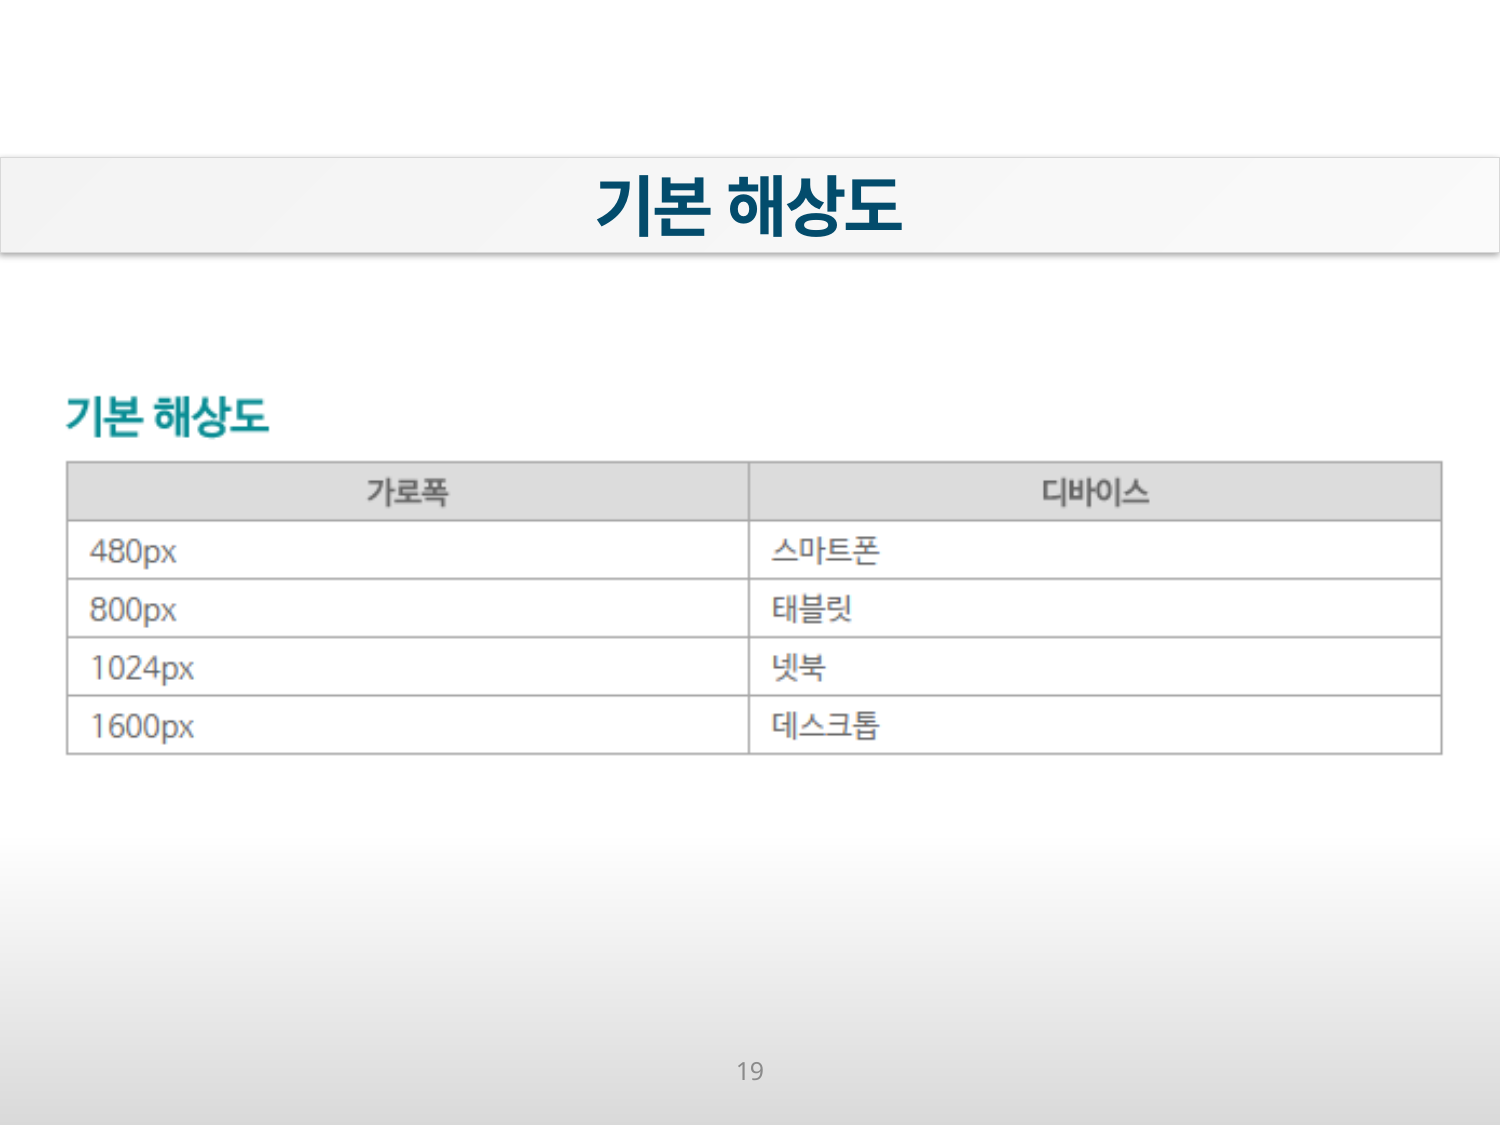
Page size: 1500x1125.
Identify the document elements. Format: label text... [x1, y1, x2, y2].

text_box 기본 해상도 [0, 157, 1500, 253]
picture [58, 386, 1454, 762]
slide_number 19 [575, 1042, 925, 1103]
